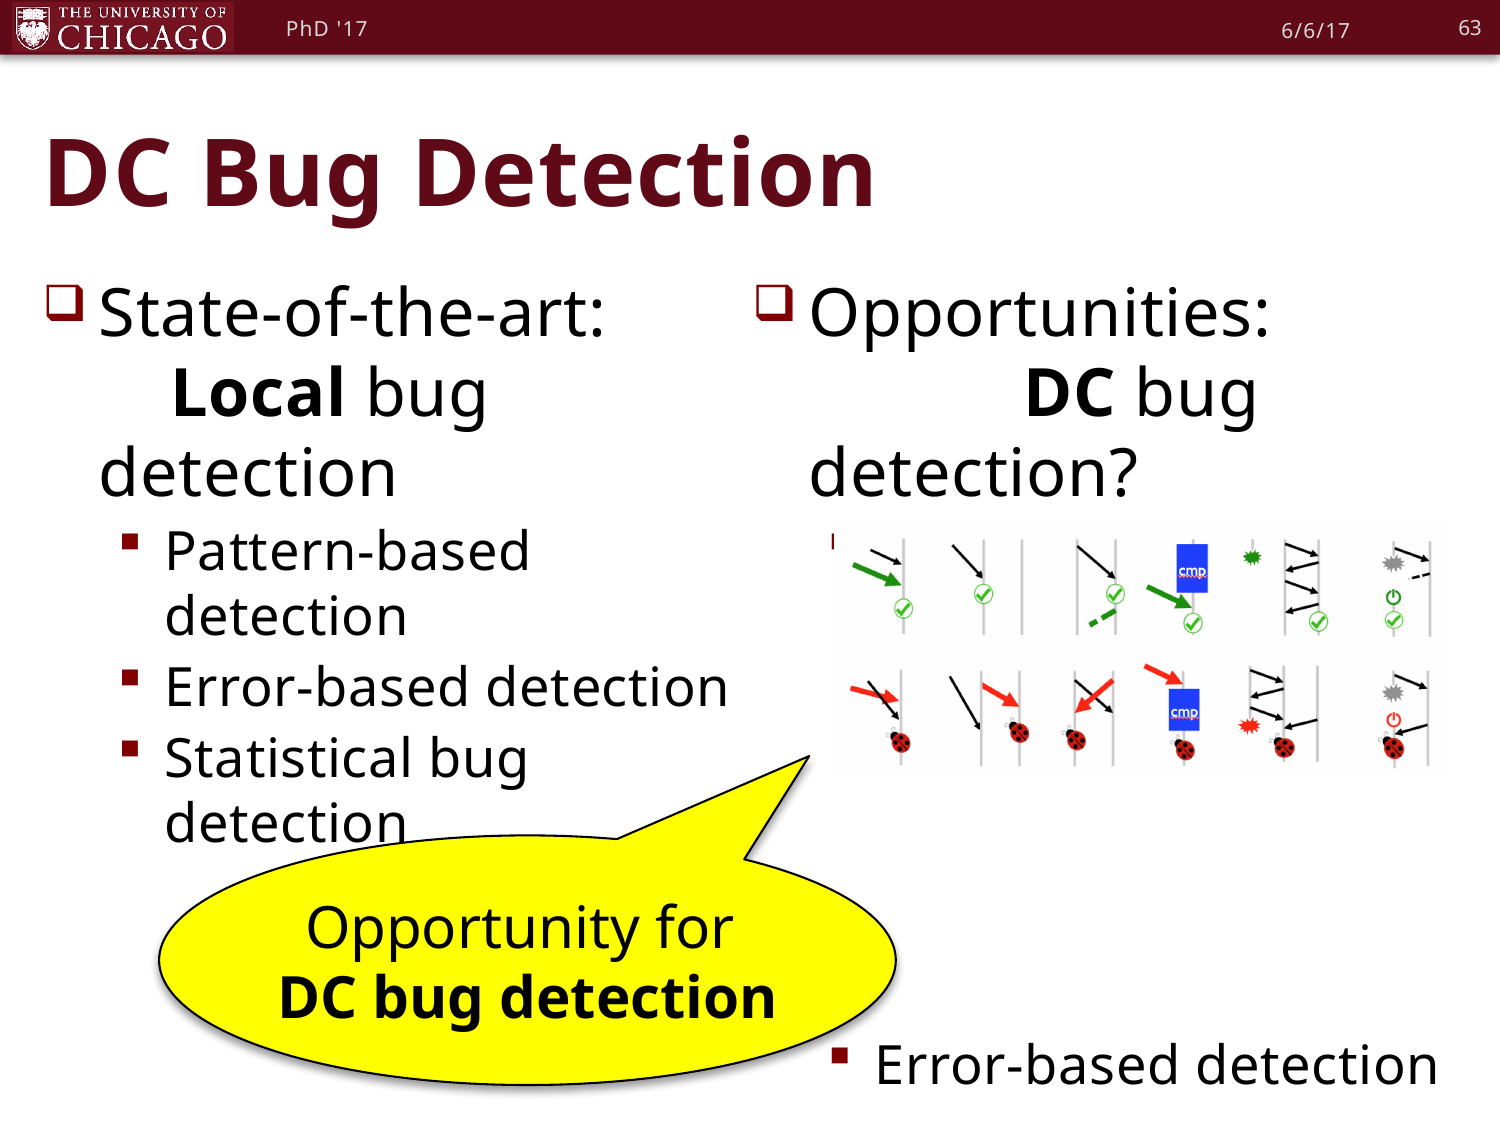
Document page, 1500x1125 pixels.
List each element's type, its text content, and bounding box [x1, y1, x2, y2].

title DC Bug Detection [27, 45, 1472, 233]
picture [834, 519, 1447, 776]
picture [12, 2, 234, 52]
list Opportunities: DC bug detection? Pattern-based detection Error-based detection [737, 262, 1472, 1092]
list State-of-the-art: Local bug detection Pattern-based detection Error-based detection Statistical bug detection [27, 262, 737, 1092]
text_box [751, 762, 809, 860]
slide_number 63 [1365, 0, 1497, 59]
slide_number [1096, 7, 1365, 52]
text_box Opportunity for DC bug detection [158, 755, 897, 1086]
footer PhD '17 [270, 7, 806, 52]
